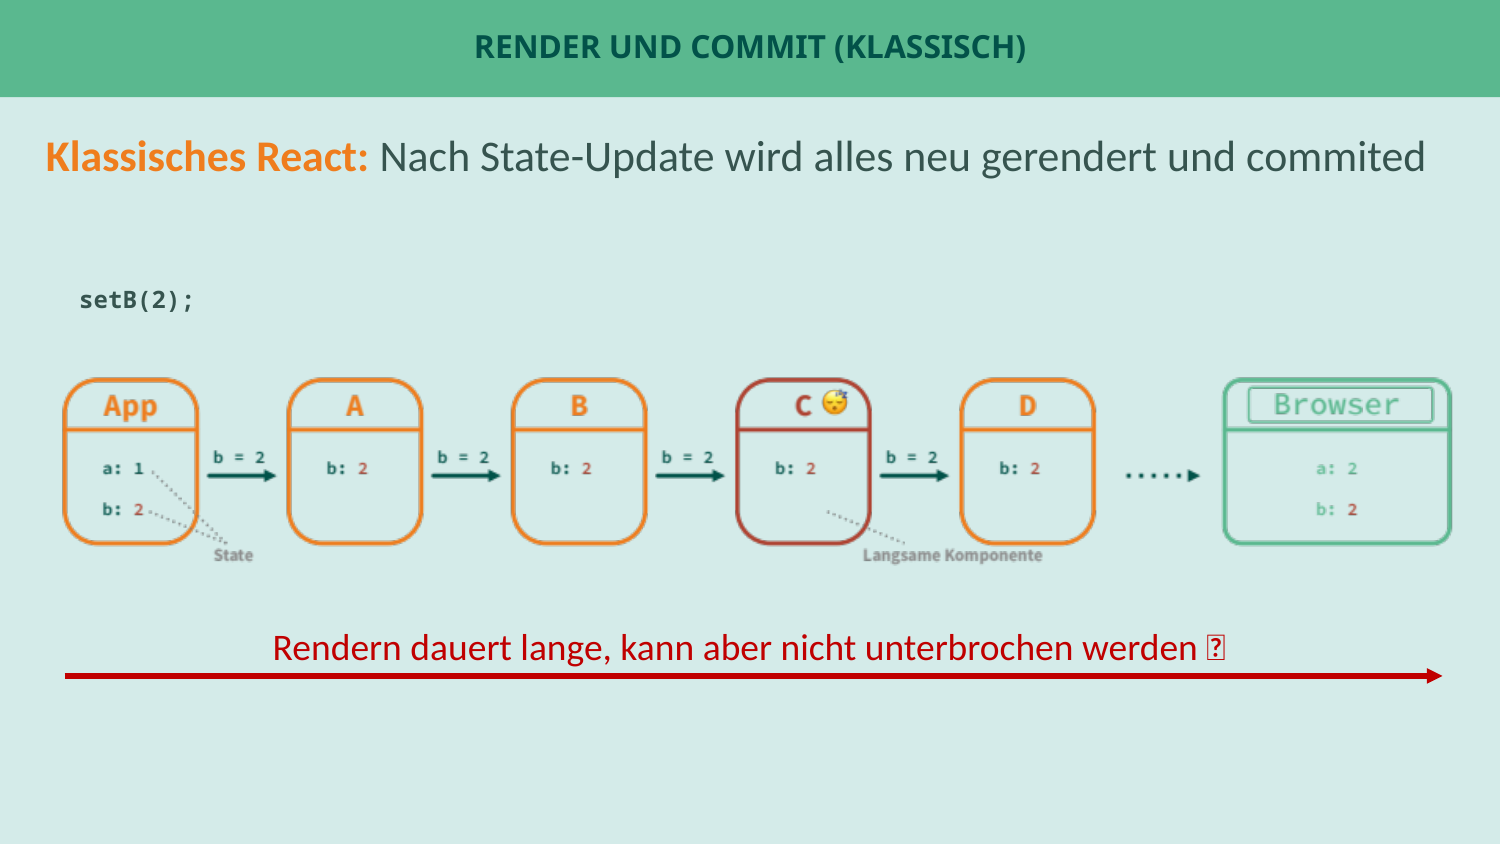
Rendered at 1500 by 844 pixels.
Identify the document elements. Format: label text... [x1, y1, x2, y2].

title Render und Commit (Klassisch) [0, 0, 1500, 98]
text_box Rendern dauert lange, kann aber nicht unterbrochen werden 🥱 [258, 615, 1242, 675]
text_box setB(2); [64, 276, 363, 321]
list Klassisches React: Nach State-Update wird alles neu gerendert und commited [30, 126, 1470, 844]
picture [44, 359, 1468, 566]
